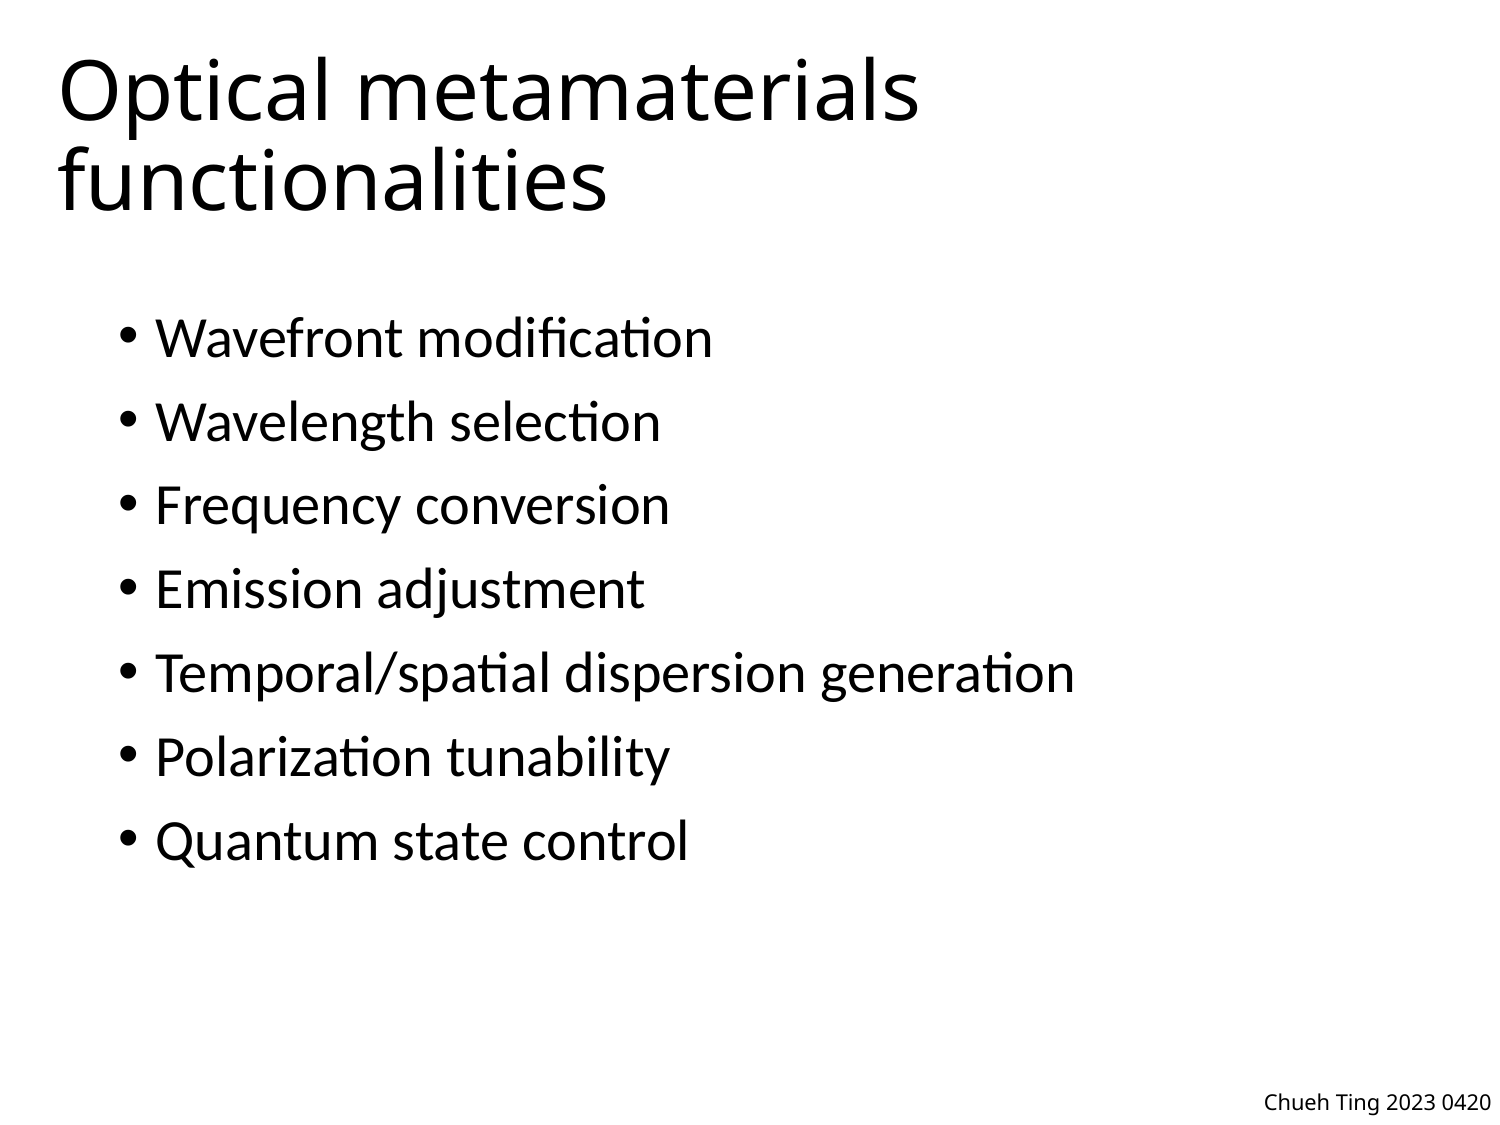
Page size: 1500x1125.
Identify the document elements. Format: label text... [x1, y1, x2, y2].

list Wavefront modification Wavelength selection Frequency conversion Emission adjustment Temporal/spatial dispersion generation Polarization tunability Quantum state control [103, 299, 1397, 1014]
title Optical metamaterials functionalities [42, 30, 1447, 247]
text_box Chueh Ting 2023 0420 [1249, 1081, 1500, 1123]
